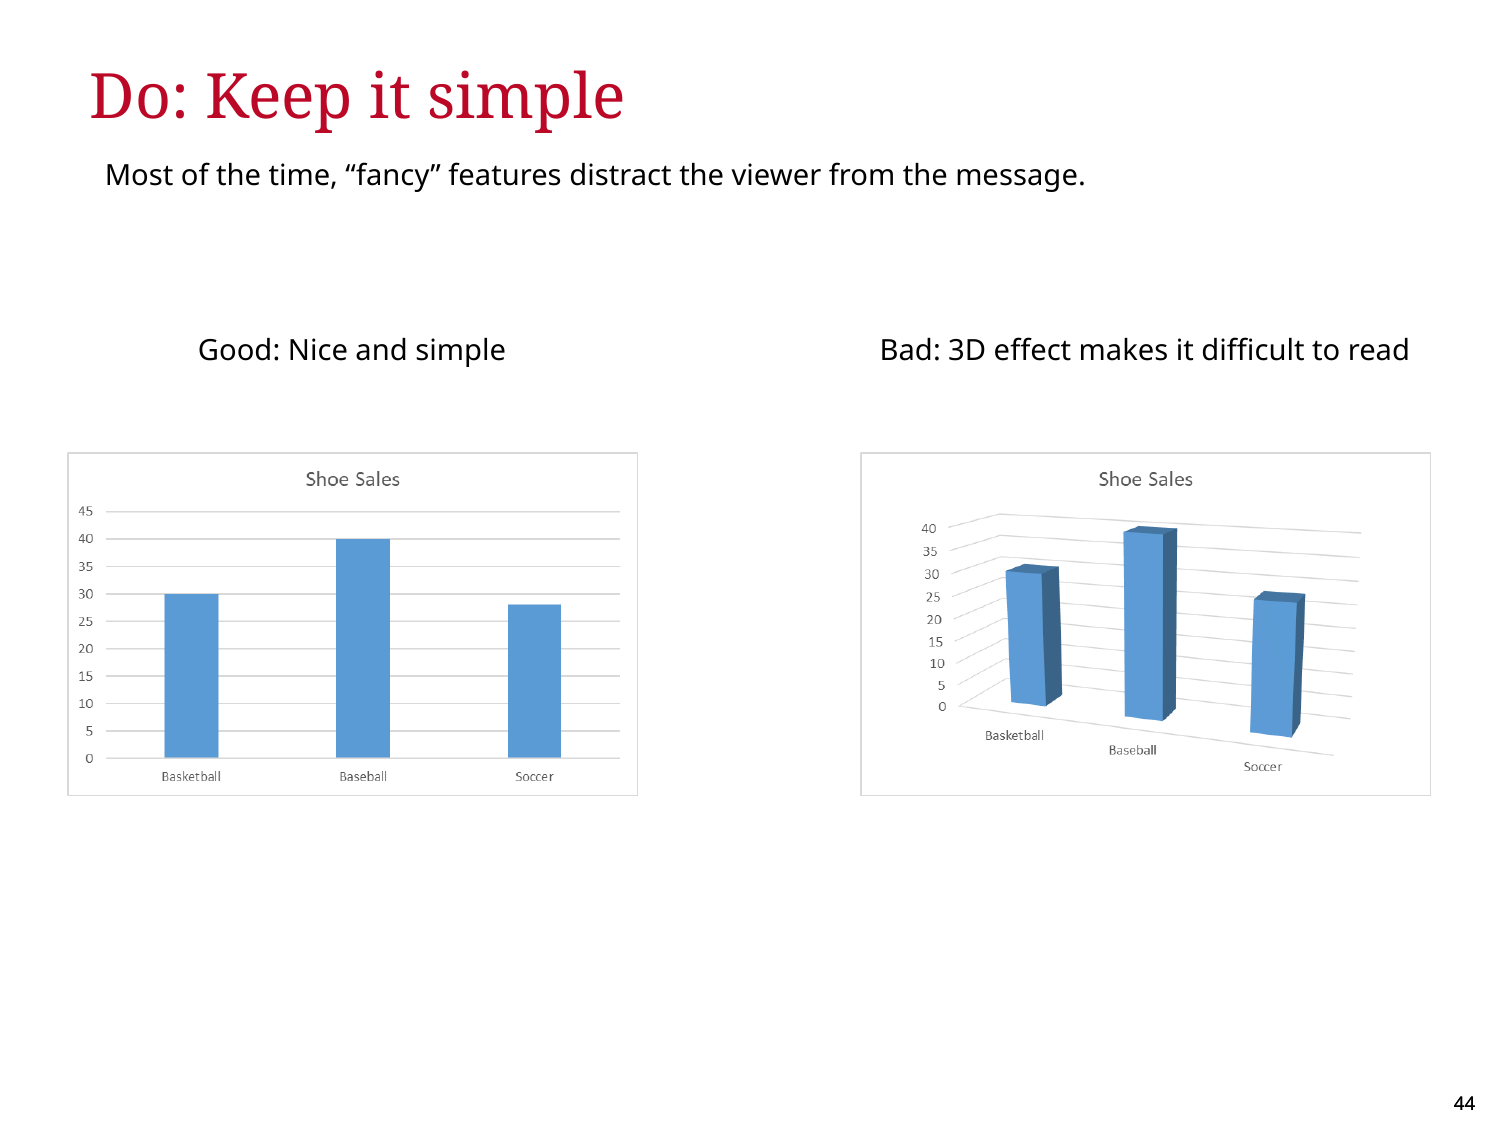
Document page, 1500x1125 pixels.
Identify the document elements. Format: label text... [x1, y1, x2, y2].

text_box Most of the time, “fancy” features distract the viewer from the message. [89, 148, 1405, 271]
text_box Good: Nice and simple [67, 323, 638, 385]
title Do: Keep it simple [89, 52, 1440, 240]
text_box Bad: 3D effect makes it difficult to read [818, 323, 1472, 385]
picture [66, 452, 638, 796]
picture [859, 452, 1431, 796]
